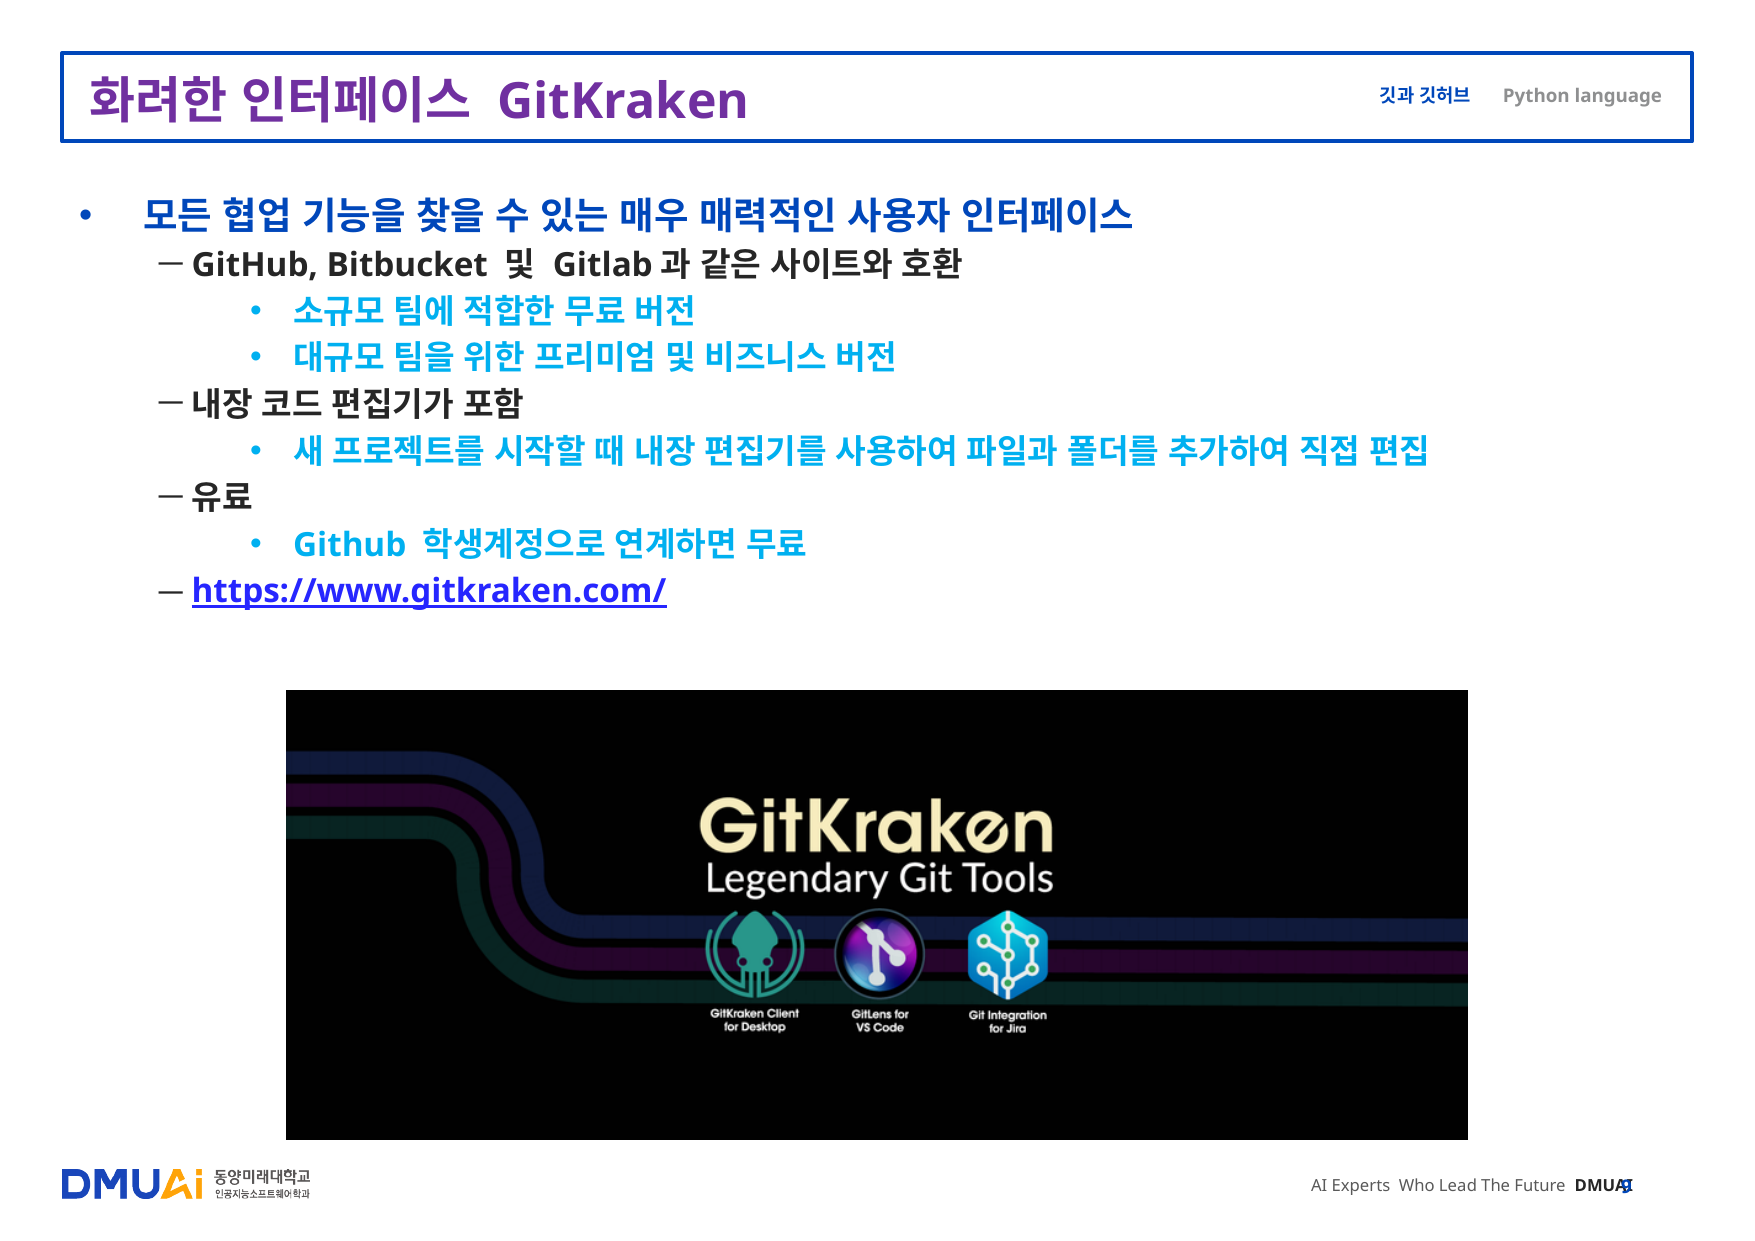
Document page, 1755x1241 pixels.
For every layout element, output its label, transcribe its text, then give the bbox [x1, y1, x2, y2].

picture [286, 690, 1468, 1141]
picture [62, 1169, 310, 1199]
list 모든 협업 기능을 찾을 수 있는 매우 매력적인 사용자 인터페이스 GitHub, Bitbucket 및 Gitlab과 같은 사이트와 호환 소규모 팀에 적합한 무료 버전 대규모 팀을 위한 프리미엄 및 비즈니스 버전 내장 코드 편집기가 포함 새 프로젝트를 시작할 때 내장 편집기를 사용하여 파일과 폴더를 추가하여 직접 편집 유료 Github 학생계정으로 연계하면 무료 https://www.gitkraken.com/ [62, 183, 1681, 1140]
title 화려한 인터페이스 GitKraken [72, 69, 1055, 128]
